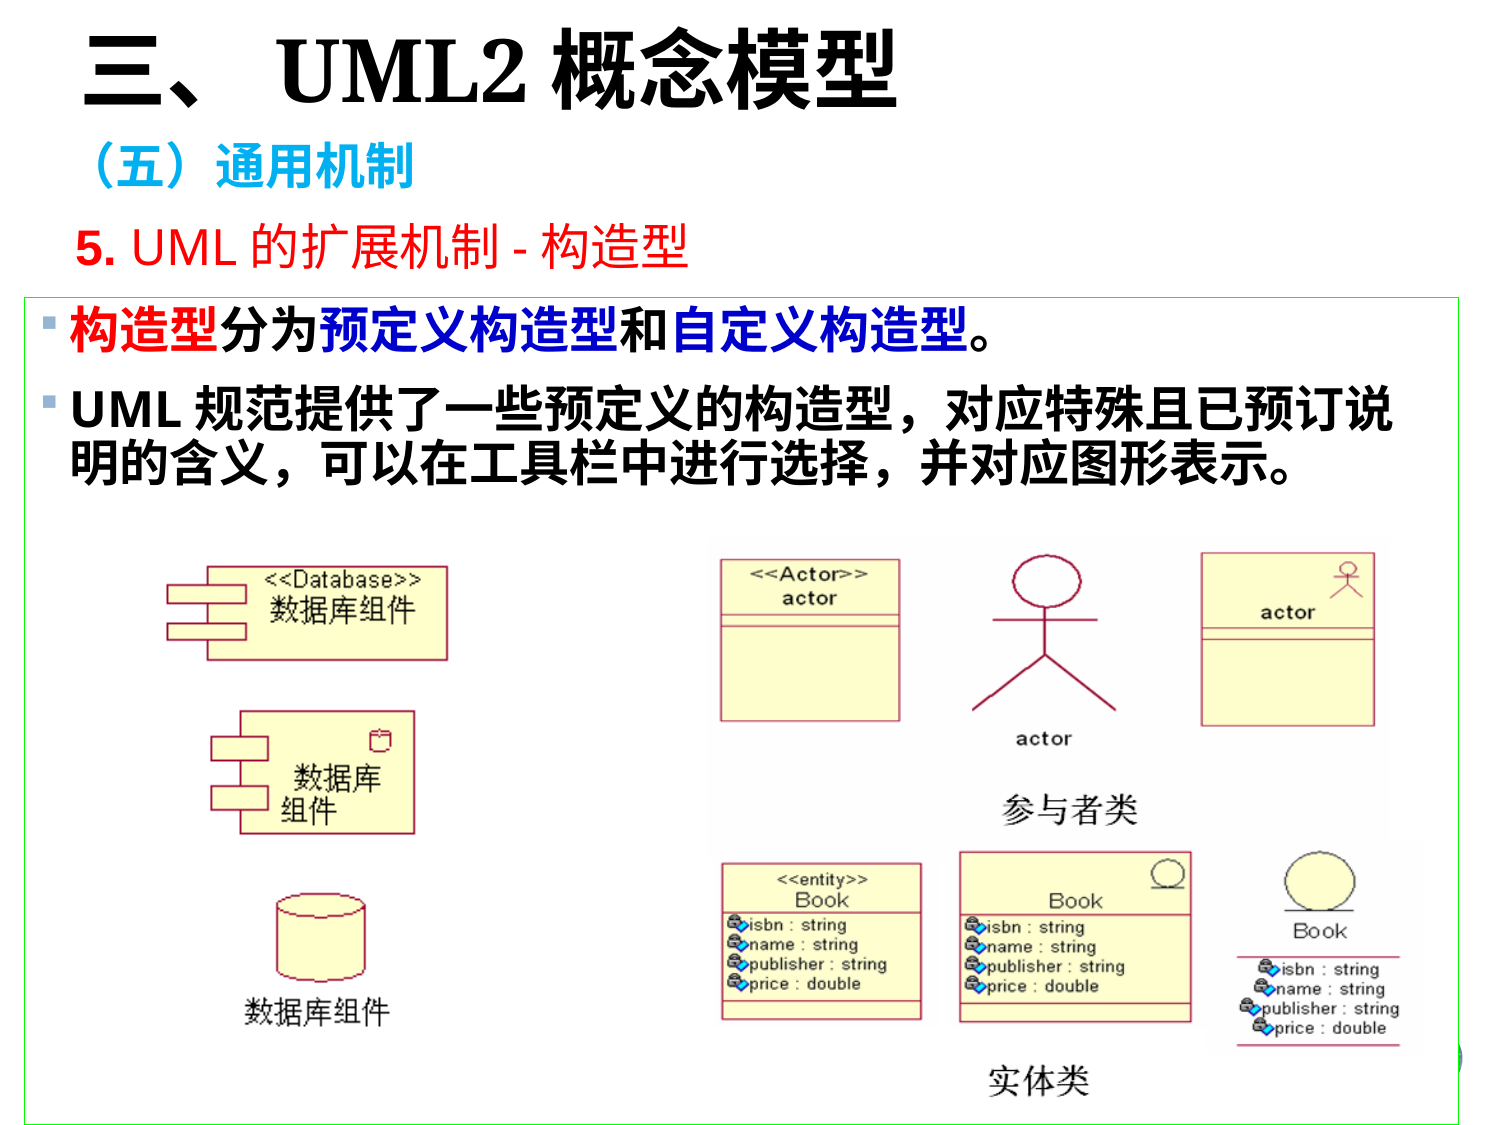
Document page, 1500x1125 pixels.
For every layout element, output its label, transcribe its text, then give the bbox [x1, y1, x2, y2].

text_box 三、UML2概念模型 [64, 16, 1340, 129]
text_box 5. UML的扩展机制-构造型 [60, 208, 716, 283]
text_box （五）通用机制 [50, 129, 1353, 209]
picture [156, 537, 463, 1047]
picture [707, 537, 1425, 1101]
list 构造型分为预定义构造型和自定义构造型。 UML规范提供了一些预定义的构造型，对应特殊且已预订说明的含义，可以在工具栏中进行选择，并对应图形表示。 [24, 297, 1459, 1125]
